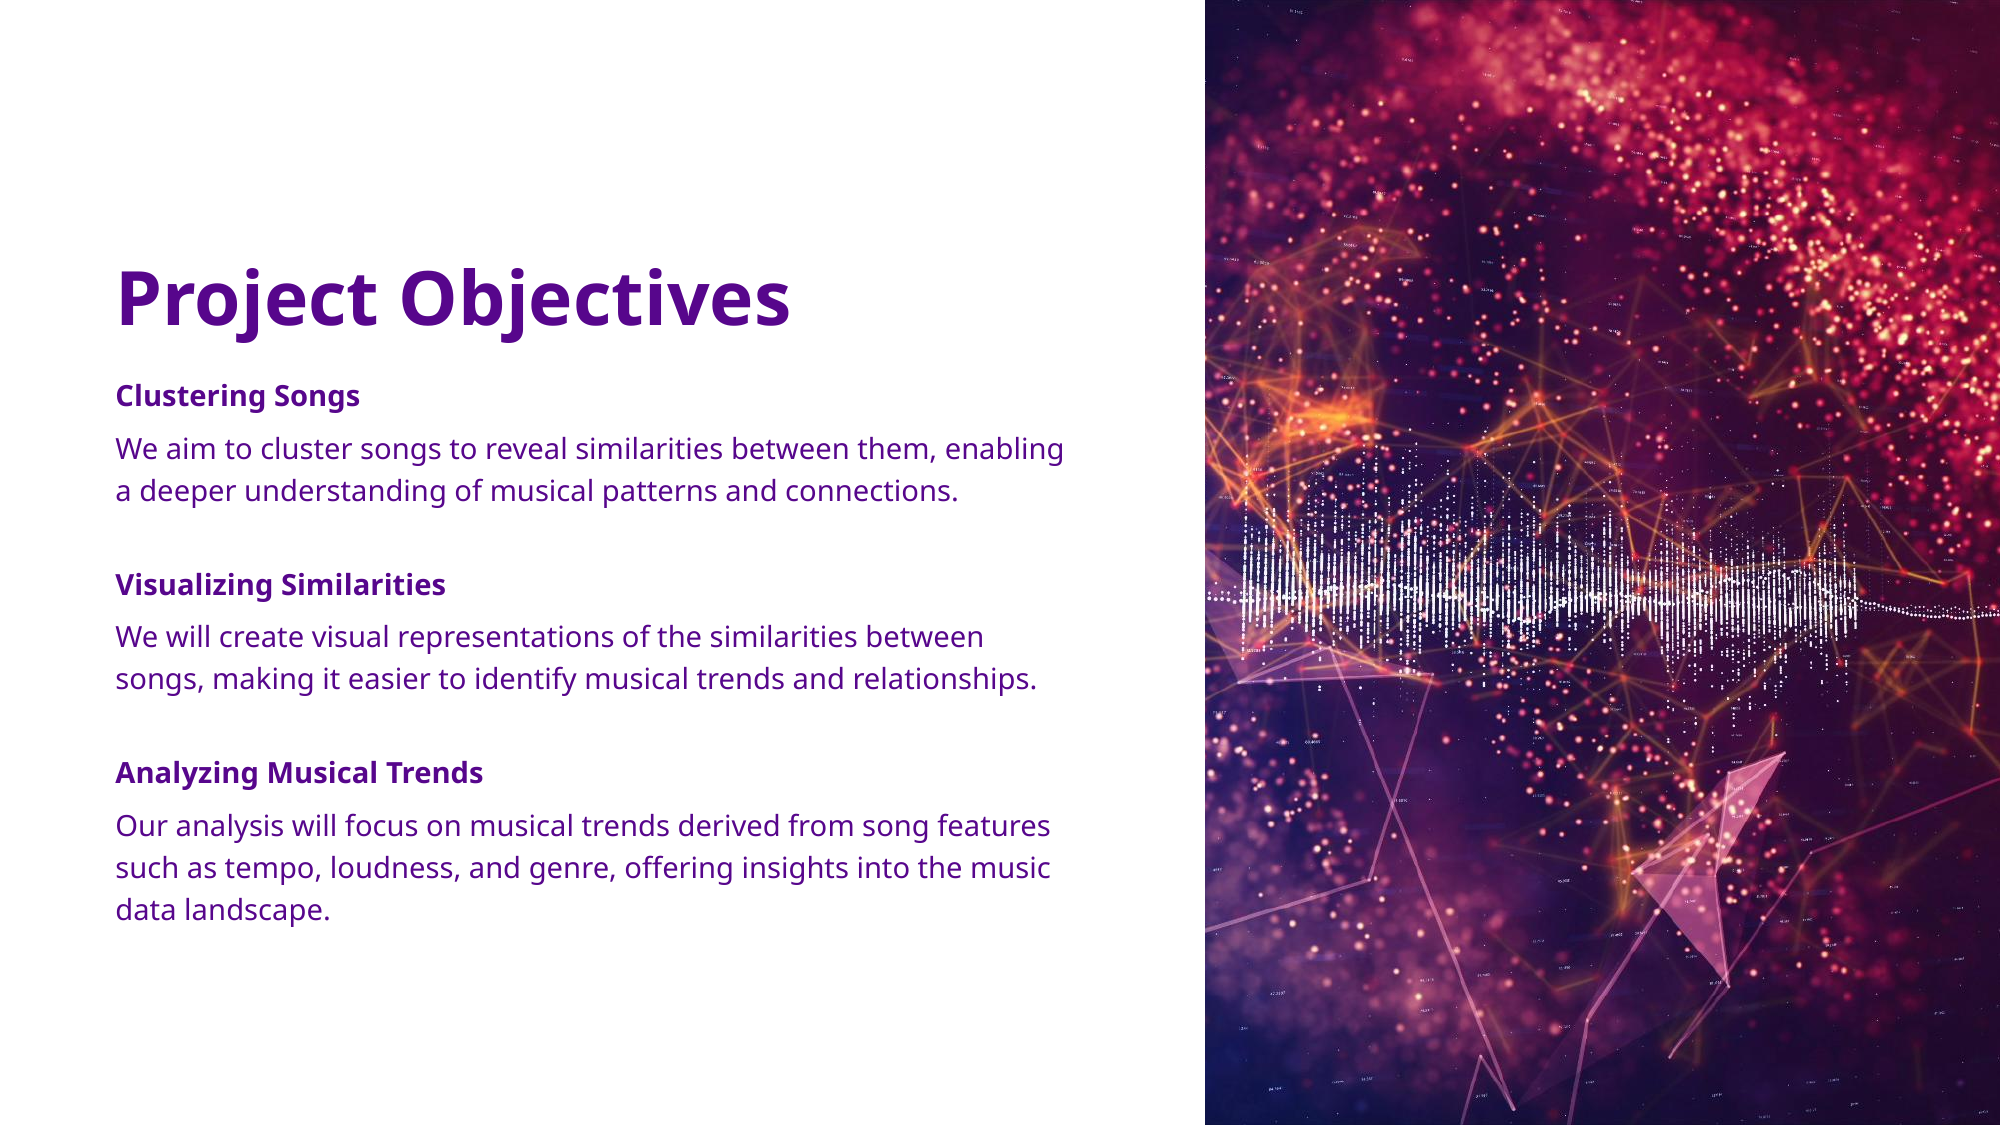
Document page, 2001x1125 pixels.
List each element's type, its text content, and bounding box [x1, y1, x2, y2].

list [1204, 0, 2000, 1125]
text_box [0, 0, 1204, 1125]
list Clustering Songs We aim to cluster songs to reveal similarities between them, enabling a deeper understanding of musical patterns and connections. Visualizing Similarities We will create visual representations of the similarities between songs, making it easier to identify musical trends and relationships. Analyzing Musical Trends Our analysis will focus on musical trends derived from song features such as tempo, loudness, and genre, offering insights into the music data landscape. [100, 363, 1091, 1035]
title Project Objectives [100, 98, 1091, 350]
